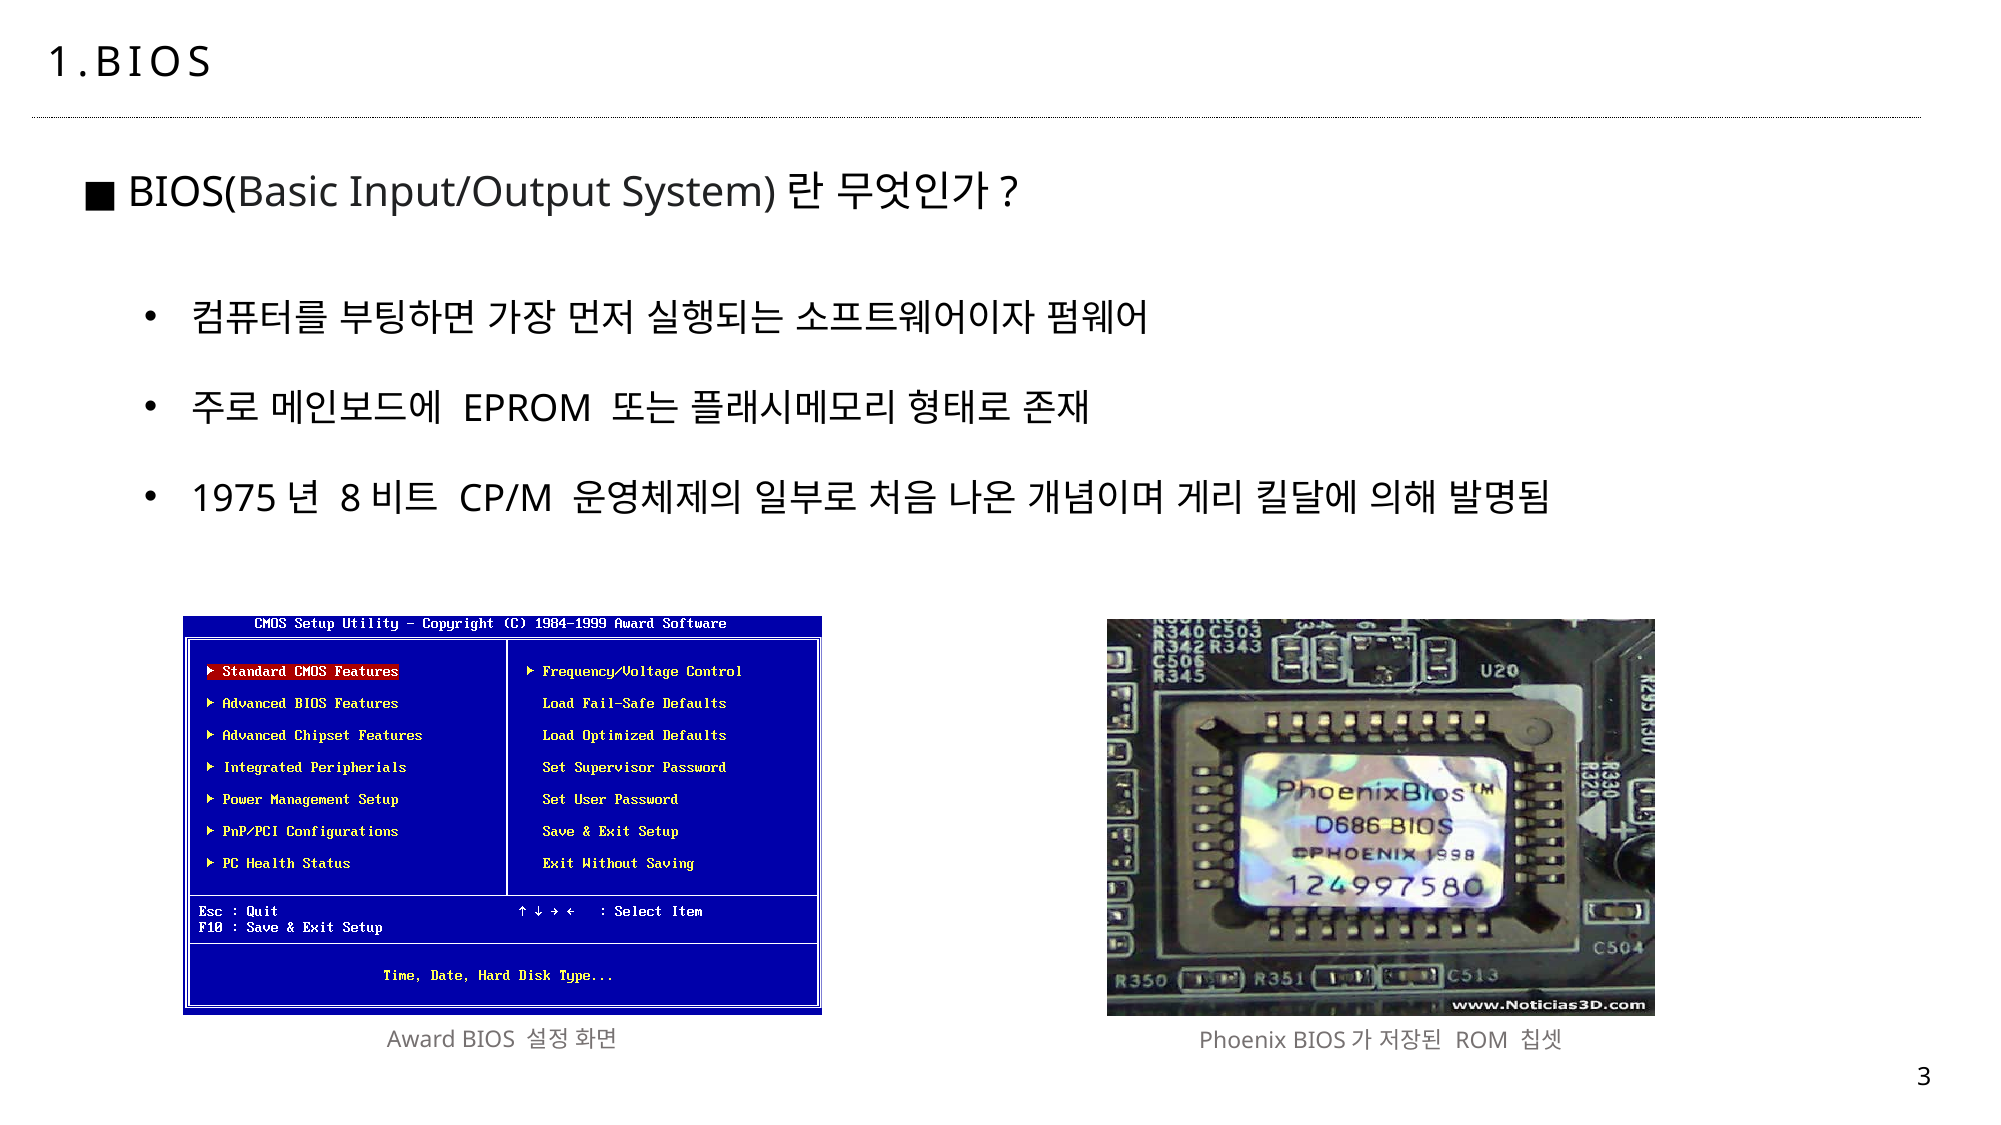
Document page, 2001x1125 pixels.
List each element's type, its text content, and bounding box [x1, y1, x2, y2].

text_box ■ BIOS(Basic Input/Output System)란 무엇인가? [67, 157, 1300, 223]
picture [183, 616, 822, 1015]
text_box Award BIOS 설정 화면 [183, 1017, 822, 1060]
picture [1107, 619, 1655, 1016]
slide_number 3 [1496, 1045, 1947, 1106]
text_box Phoenix BIOS가 저장된 ROM 칩셋 [1107, 1017, 1655, 1061]
text_box 1.BIOS [31, 25, 586, 95]
text_box 컴퓨터를 부팅하면 가장 먼저 실행되는 소프트웨어이자 펌웨어 주로 메인보드에 EPROM 또는 플래시메모리 형태로 존재 1975년 8비트 CP/M 운영체제의 일부로 처음 나온 개념이며 게리 킬달에 의해 발명됨 [129, 241, 1775, 526]
